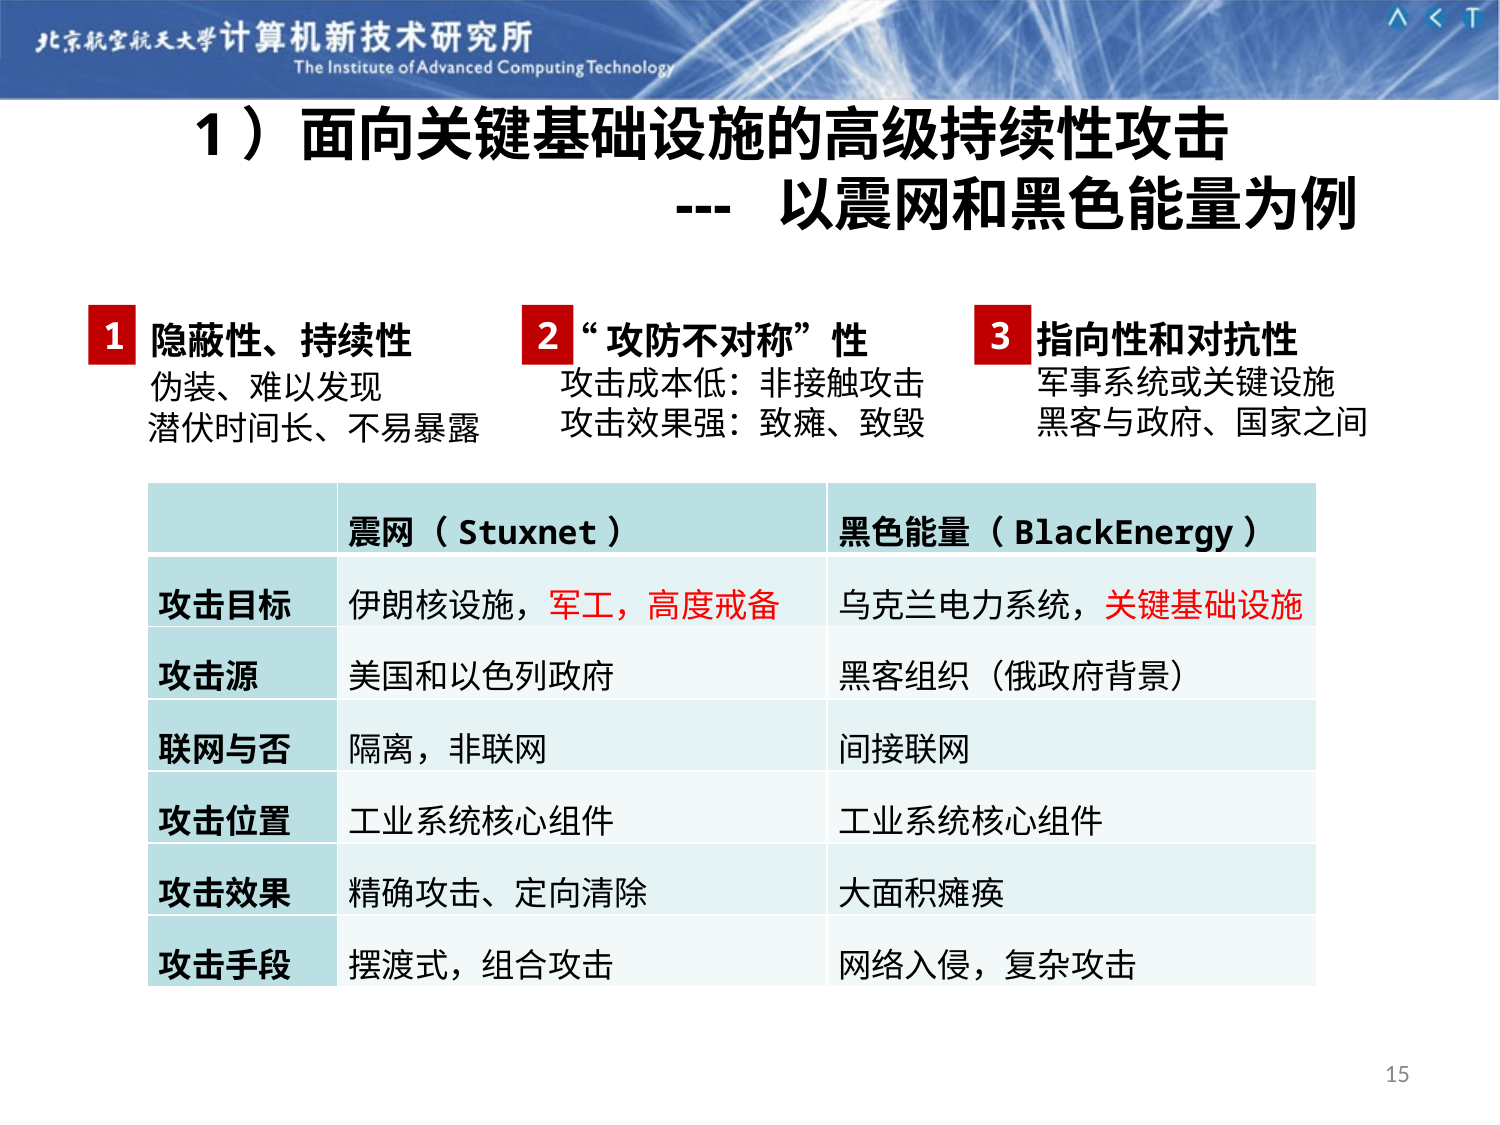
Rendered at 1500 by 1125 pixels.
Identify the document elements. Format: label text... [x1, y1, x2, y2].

table_cell 间接联网 [828, 700, 1316, 770]
table_cell 摆渡式，组合攻击 [338, 916, 826, 986]
text_box 1）面向关键基础设施的高级持续性攻击 --- 以震网和黑色能量为例 [0, 89, 1425, 184]
table_cell 隔离，非联网 [338, 700, 826, 770]
table_cell 攻击源 [148, 627, 337, 698]
table_cell 精确攻击、定向清除 [338, 844, 826, 914]
slide_number 15 [1074, 1042, 1425, 1103]
table_cell 攻击目标 [148, 557, 337, 626]
picture [0, 0, 1500, 100]
table_header 黑色能量（BlackEnergy） [828, 483, 1316, 552]
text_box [521, 304, 952, 452]
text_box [88, 304, 514, 457]
table_cell 工业系统核心组件 [828, 772, 1316, 842]
table_header [148, 483, 337, 552]
table_header 震网（Stuxnet） [338, 483, 826, 552]
table_cell 工业系统核心组件 [338, 772, 826, 842]
table_cell 攻击手段 [148, 916, 337, 986]
table_cell 攻击效果 [148, 844, 337, 914]
table_cell 网络入侵，复杂攻击 [828, 916, 1316, 986]
table_cell 联网与否 [148, 700, 337, 770]
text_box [974, 304, 1471, 451]
table_cell 伊朗核设施，军工，高度戒备 [338, 557, 826, 626]
table_cell 美国和以色列政府 [338, 627, 826, 698]
table_cell 攻击位置 [148, 772, 337, 842]
table_cell 黑客组织（俄政府背景） [828, 627, 1316, 698]
table_cell 乌克兰电力系统，关键基础设施 [828, 557, 1316, 626]
table_cell 大面积瘫痪 [828, 844, 1316, 914]
